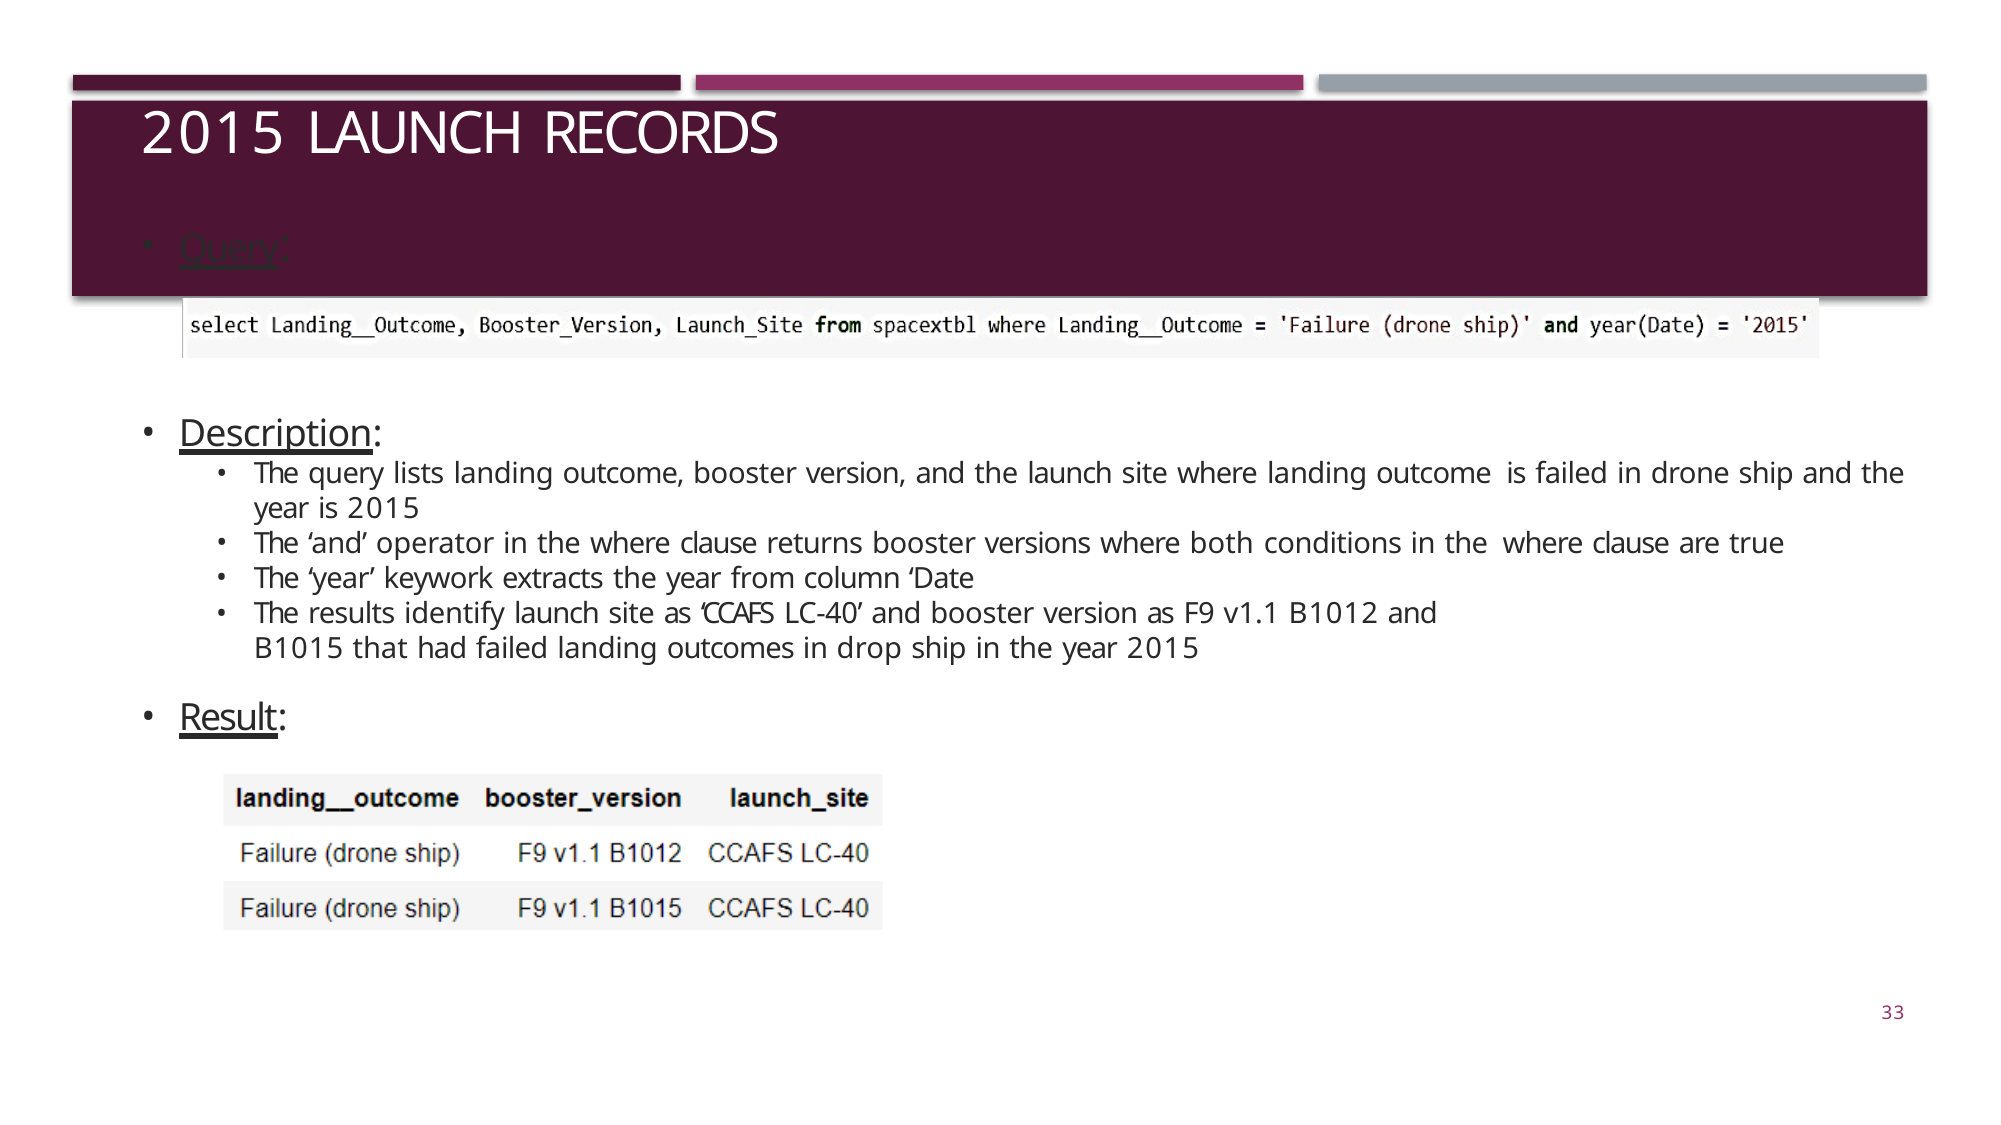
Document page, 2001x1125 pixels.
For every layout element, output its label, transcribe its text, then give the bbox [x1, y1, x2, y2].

picture [219, 774, 889, 931]
title 2015 Launch Records [139, 0, 873, 166]
slide_number 33 [1732, 738, 1905, 1125]
picture [181, 297, 1819, 359]
text_box Description: The query lists landing outcome, booster version, and the launch site where landing outcome is failed in drone ship and the year is 2015 The ‘and’ operator in the where clause returns booster versions where both conditions in the where clause are true The ‘year’ keywork extracts the year from column ‘Date The results identify launch site as ‘CCAFS LC-40’ and booster version as F9 v1.1 B1012 and B1015 that had failed landing outcomes in drop ship in the year 2015 Result: [139, 406, 1925, 738]
text_box Query: [139, 214, 308, 272]
